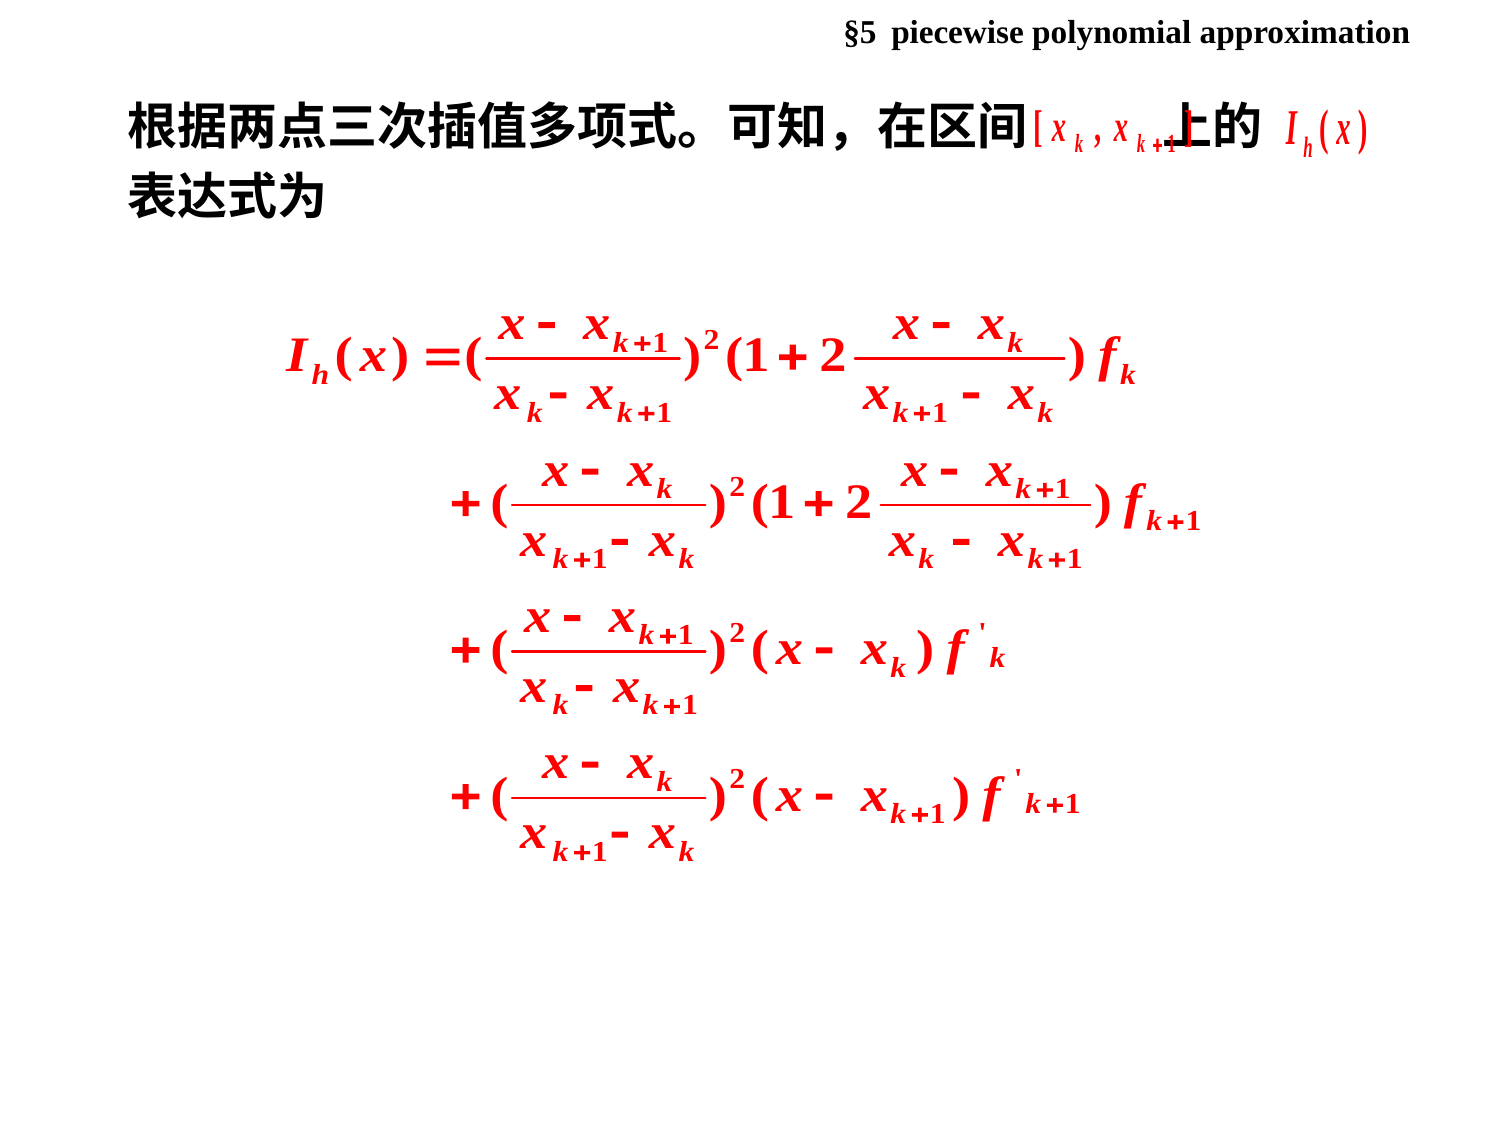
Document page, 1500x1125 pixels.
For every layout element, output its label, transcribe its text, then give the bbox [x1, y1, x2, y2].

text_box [112, 87, 1375, 309]
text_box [274, 309, 1215, 869]
text_box §5 piecewise polynomial approximation [828, 0, 1427, 63]
